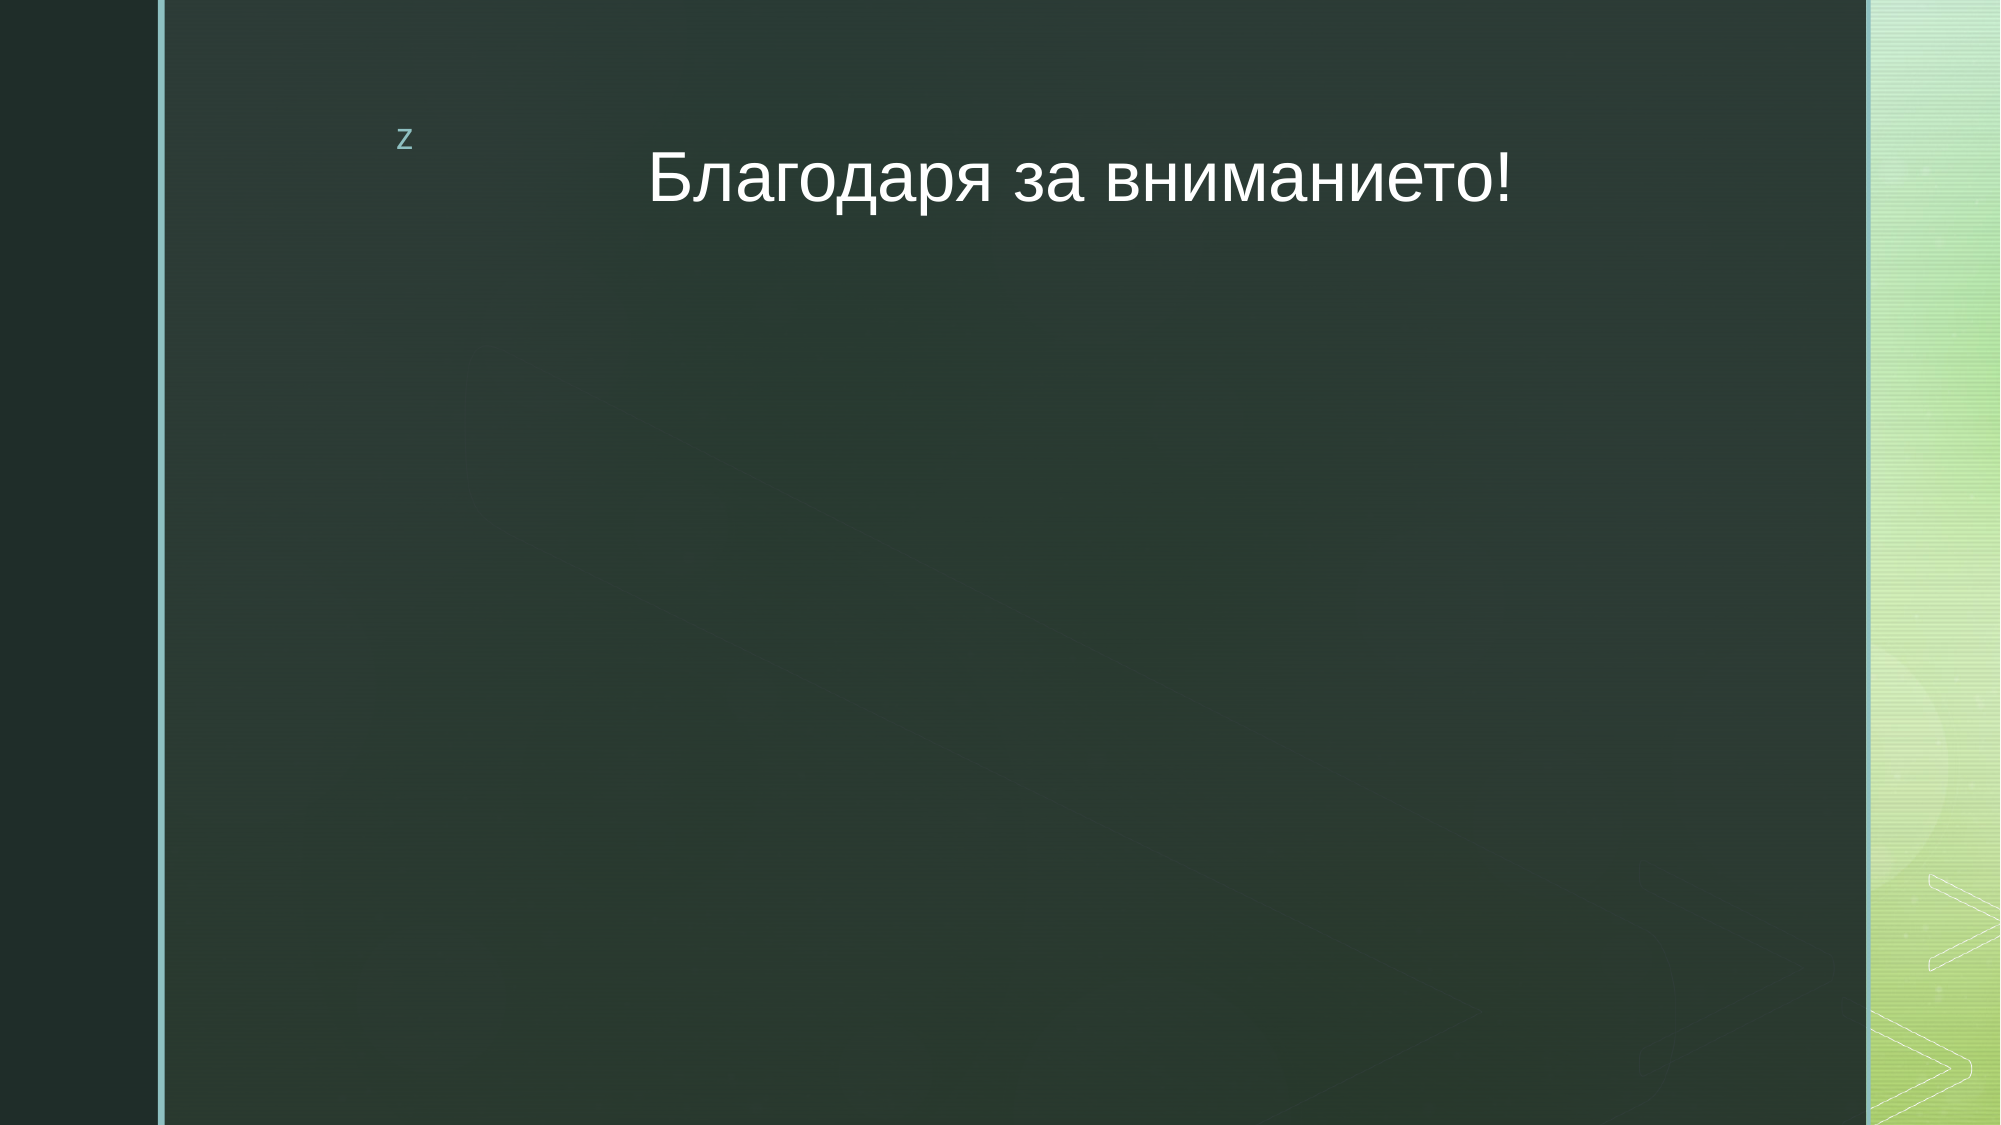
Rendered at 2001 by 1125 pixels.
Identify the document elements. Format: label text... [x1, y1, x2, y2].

picture [1871, 0, 2001, 1125]
title Благодаря за вниманието! [428, 132, 1734, 310]
